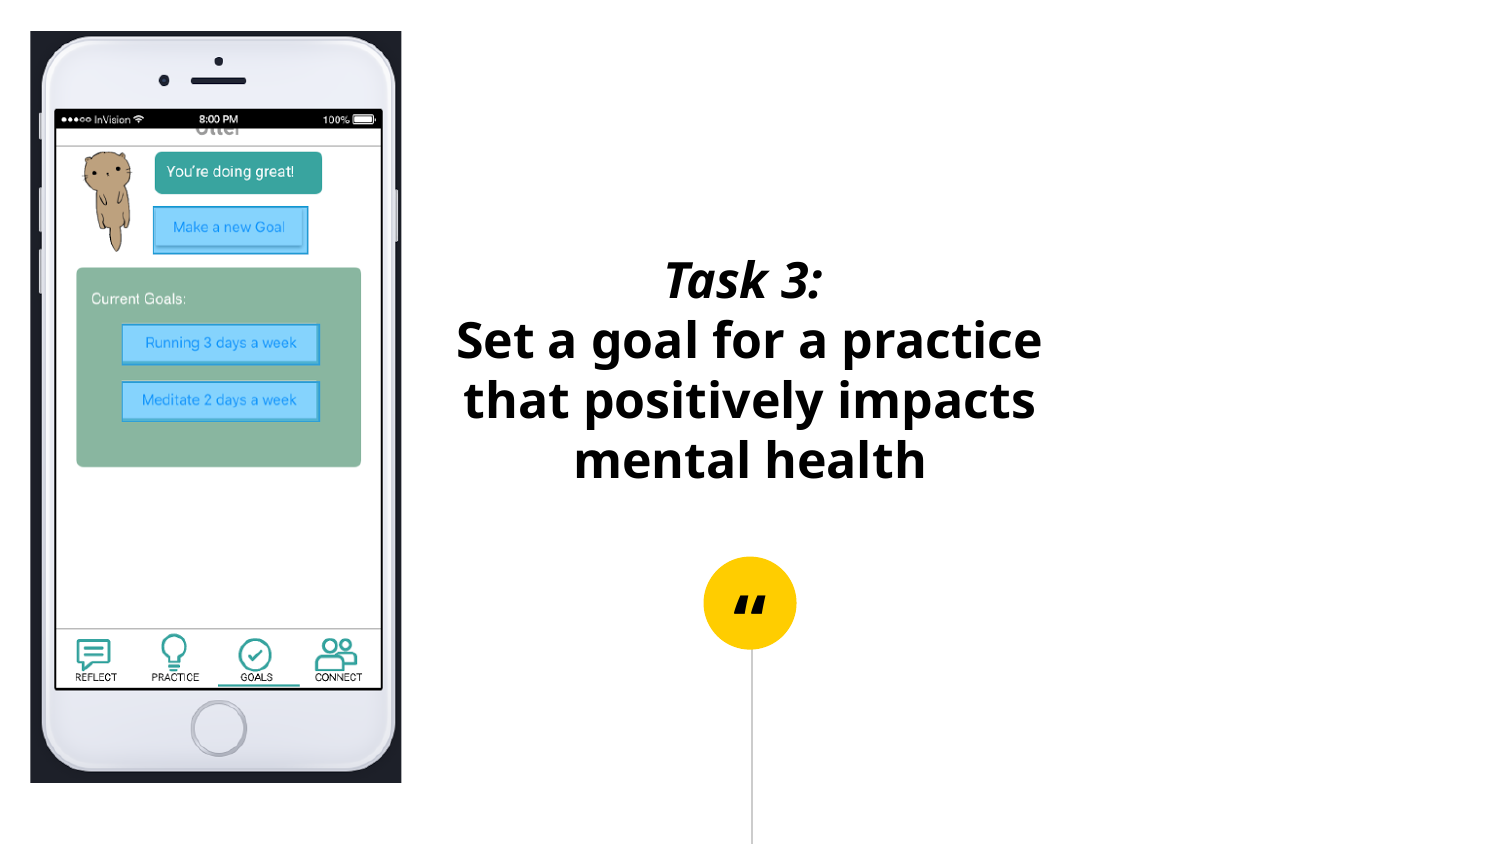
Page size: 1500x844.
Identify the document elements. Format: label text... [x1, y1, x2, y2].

picture [30, 31, 402, 783]
list Task 3: Set a goal for a practice that positively impacts mental health [403, 31, 1155, 550]
